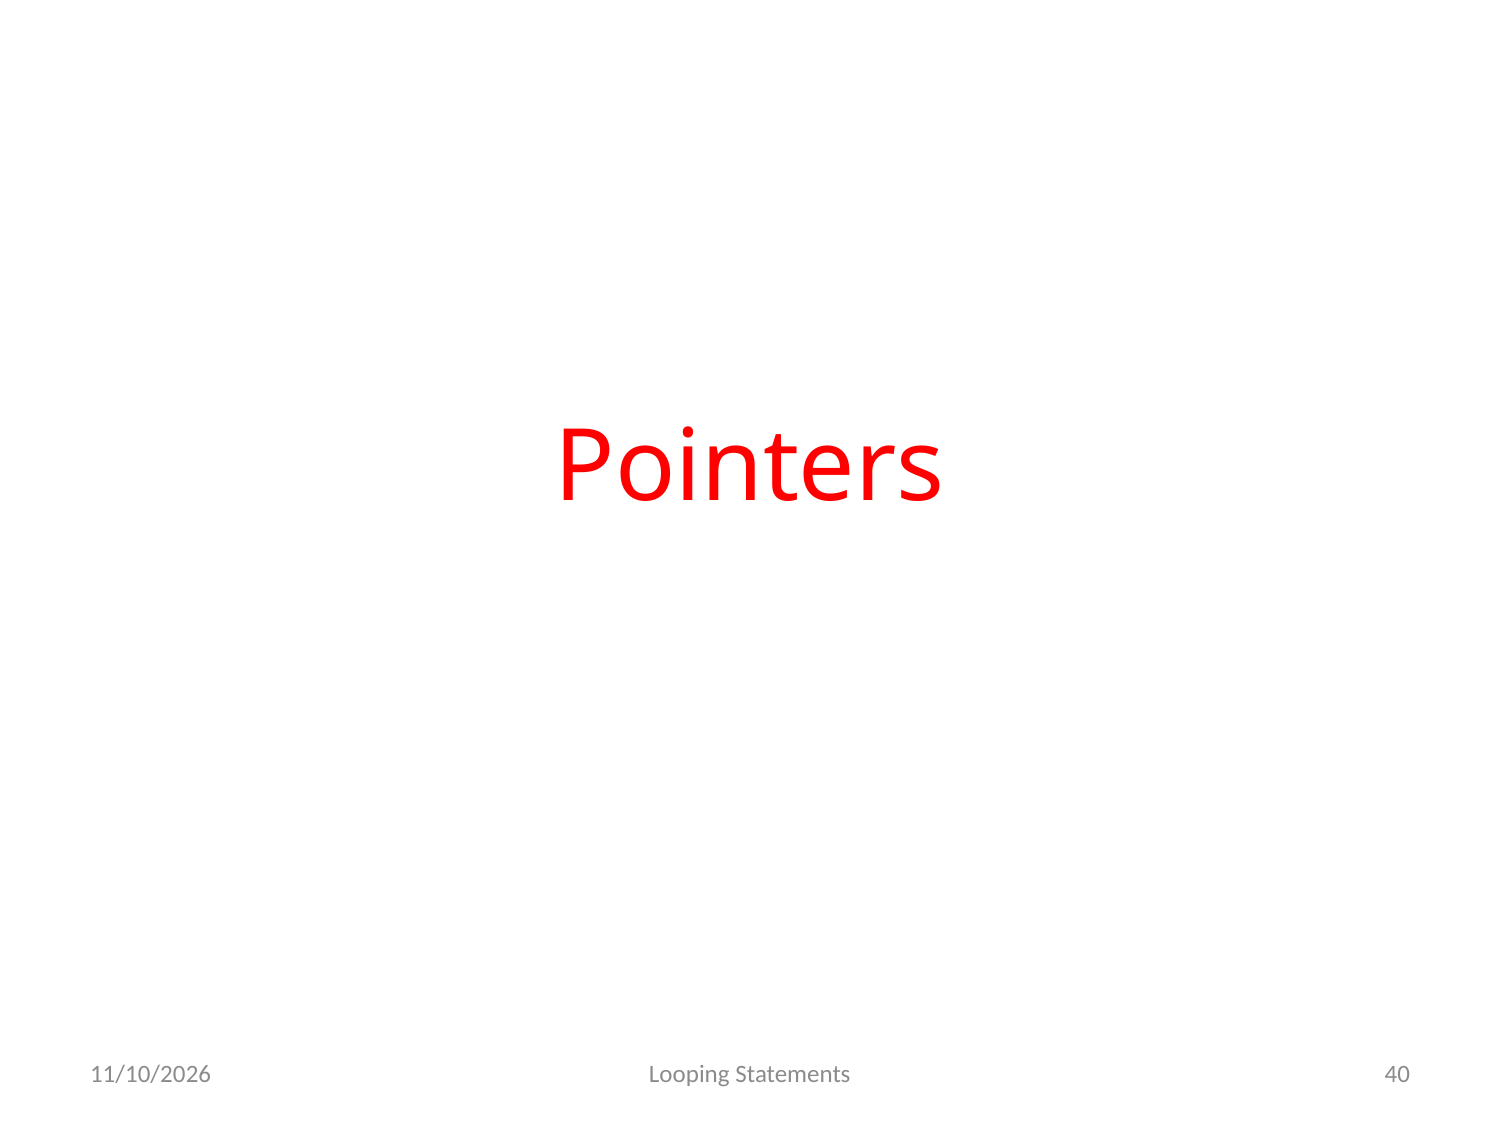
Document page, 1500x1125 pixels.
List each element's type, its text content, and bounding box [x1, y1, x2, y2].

footer Looping Statements [512, 1042, 988, 1103]
list Pointers [75, 112, 1425, 855]
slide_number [75, 1042, 425, 1103]
slide_number 40 [1074, 1042, 1425, 1103]
